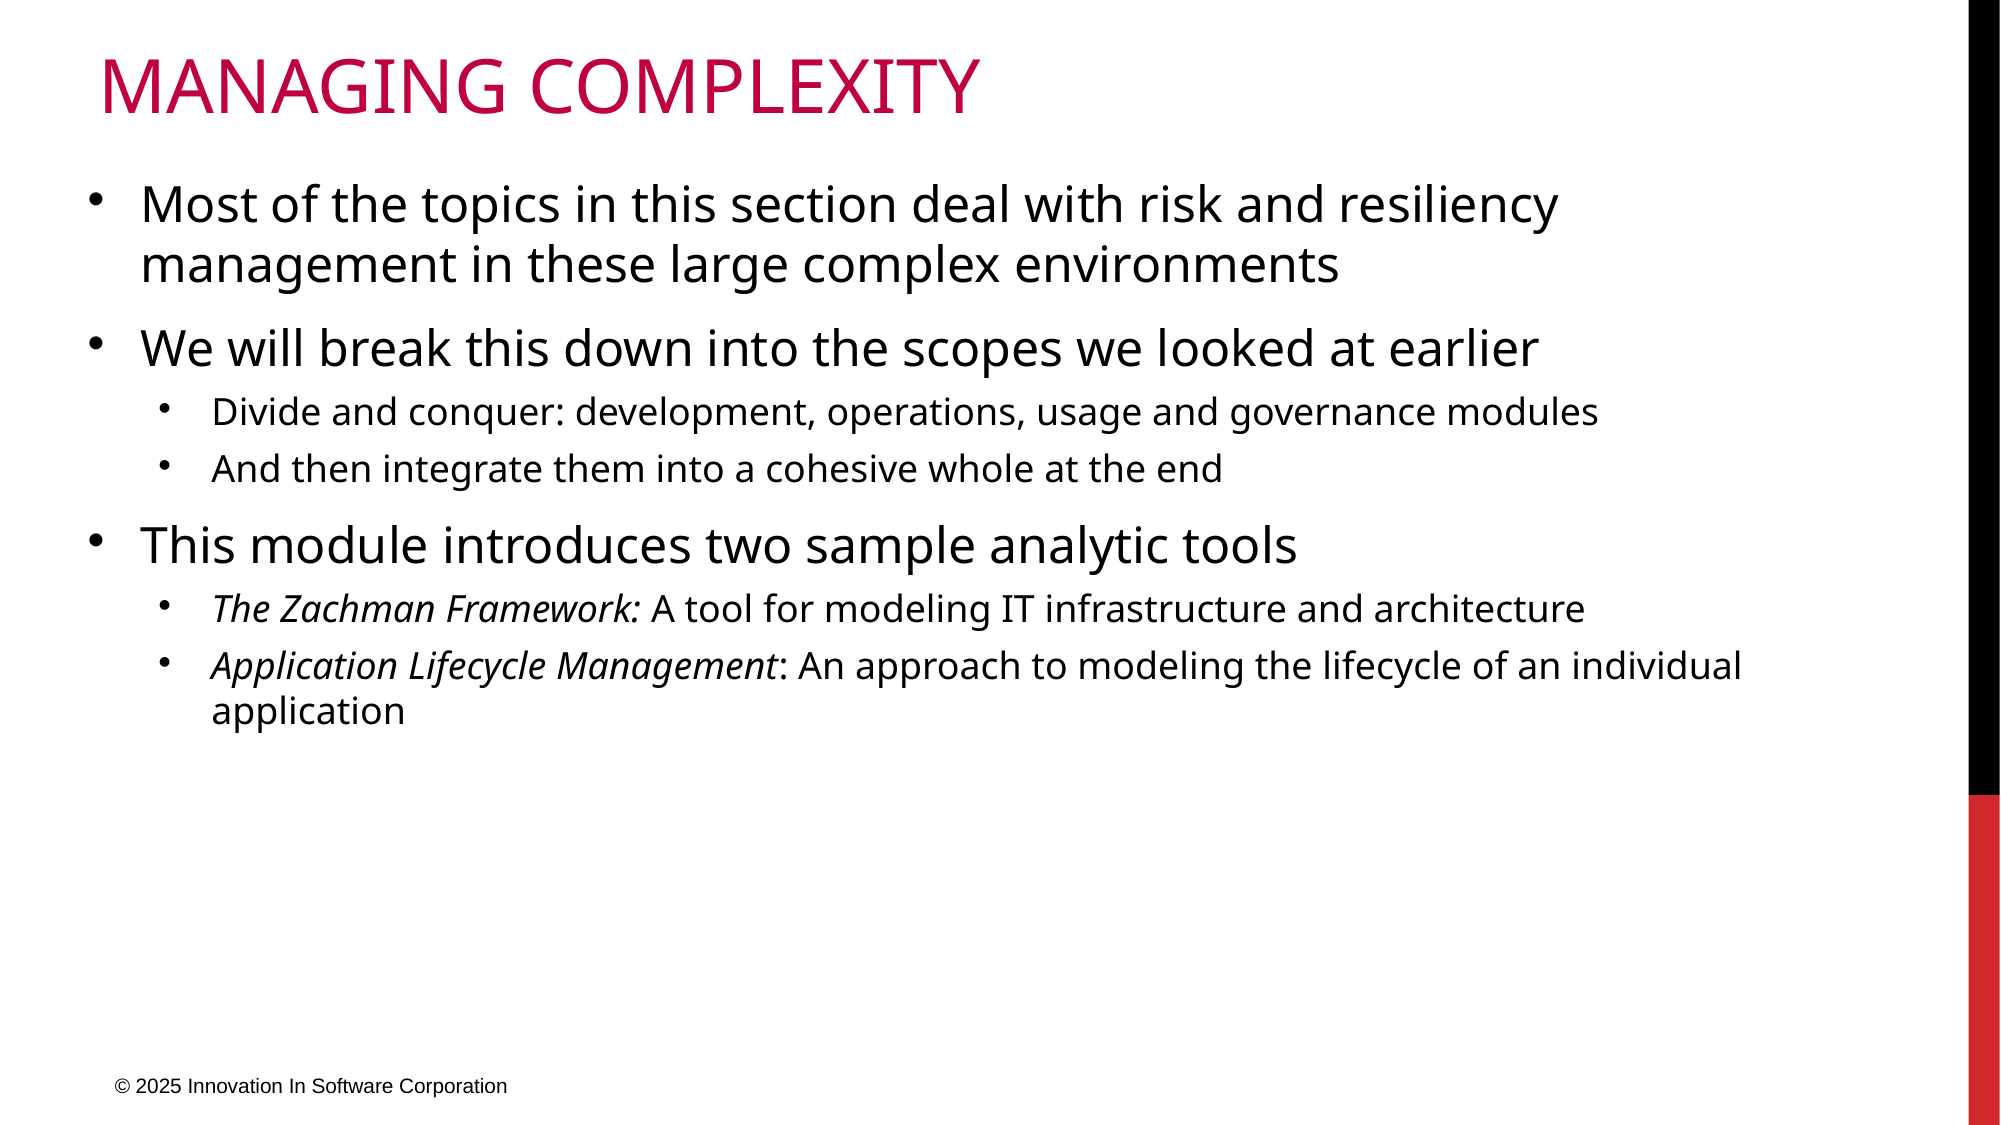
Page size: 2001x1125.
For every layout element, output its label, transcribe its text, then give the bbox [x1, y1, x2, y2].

list Most of the topics in this section deal with risk and resiliency management in these large complex environments We will break this down into the scopes we looked at earlier Divide and conquer: development, operations, usage and governance modules And then integrate them into a cohesive whole at the end This module introduces two sample analytic tools The Zachman Framework: A tool for modeling IT infrastructure and architecture Application Lifecycle Management: An approach to modeling the lifecycle of an individual application [69, 172, 1814, 990]
footer © 2025 Innovation In Software Corporation [99, 1065, 850, 1112]
title Managing complexity [98, 23, 1413, 143]
